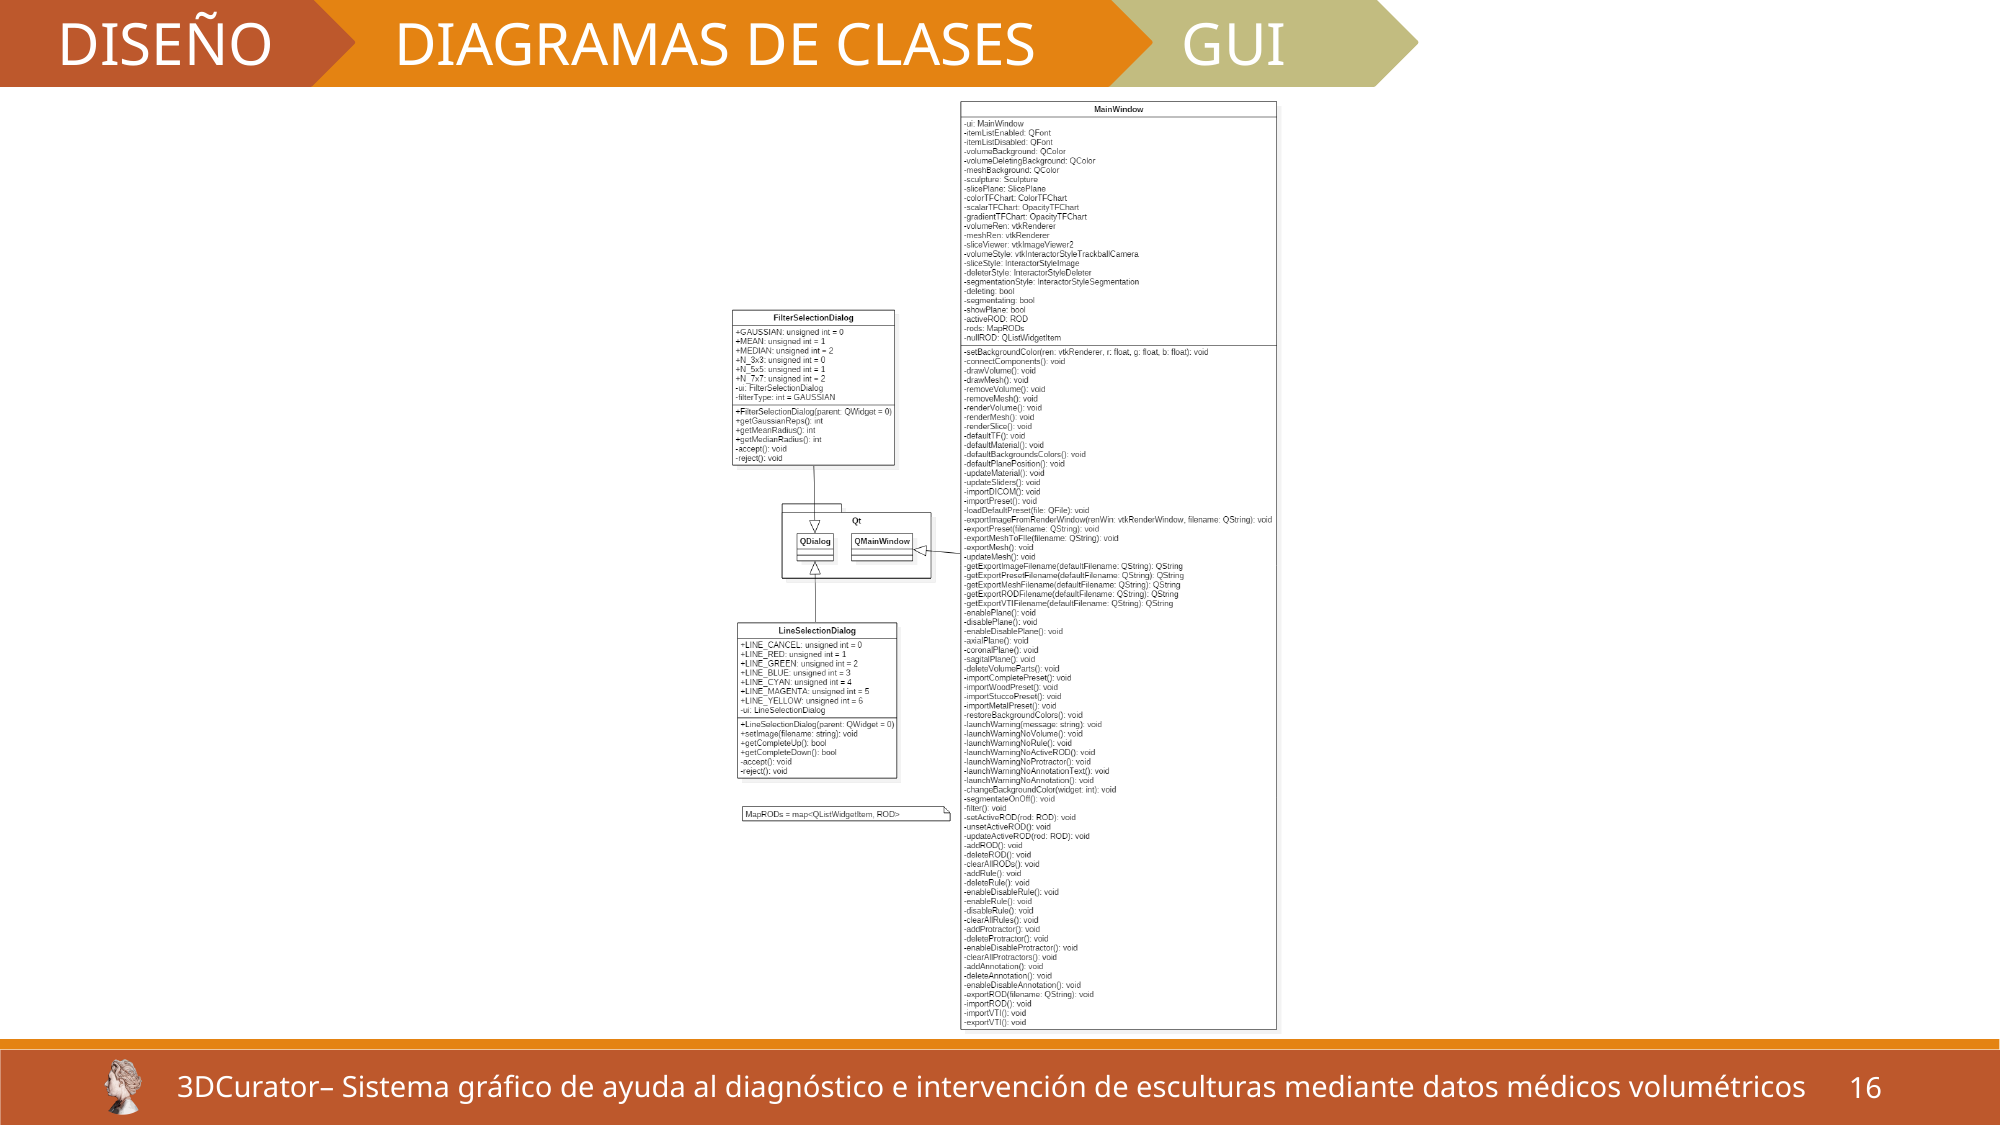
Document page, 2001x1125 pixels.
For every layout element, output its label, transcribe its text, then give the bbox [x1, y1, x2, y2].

text_box 3DCurator– Sistema gráfico de ayuda al diagnóstico e intervención de esculturas mediante datos médicos volumétricos [162, 1061, 1839, 1111]
text_box DIAGRAMAS DE CLASES [313, 0, 1153, 87]
picture [94, 1059, 151, 1115]
text_box GUI [1110, 0, 1419, 87]
text_box 16 [1681, 1059, 1898, 1120]
picture [725, 94, 1302, 1054]
text_box DISEÑO [0, 0, 356, 87]
